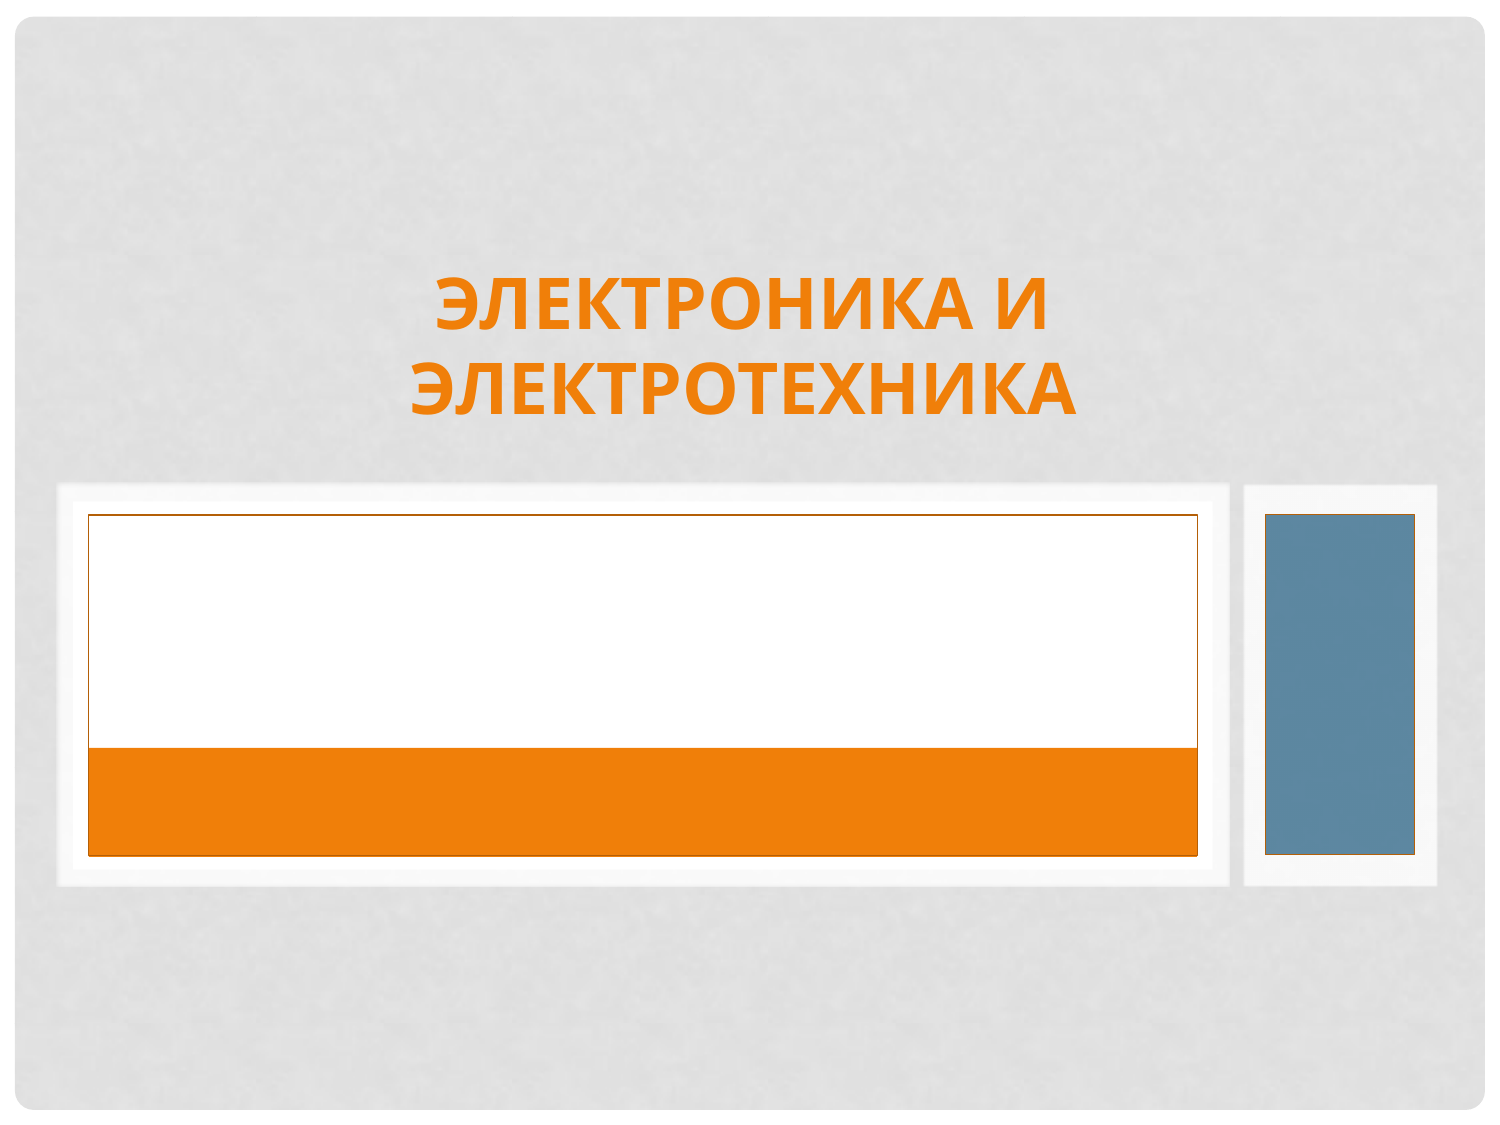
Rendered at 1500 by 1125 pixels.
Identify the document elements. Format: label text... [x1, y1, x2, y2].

title ЭЛЕКТРОНИКА И ЭЛЕКТРОТЕХНИКА [105, 105, 1381, 563]
